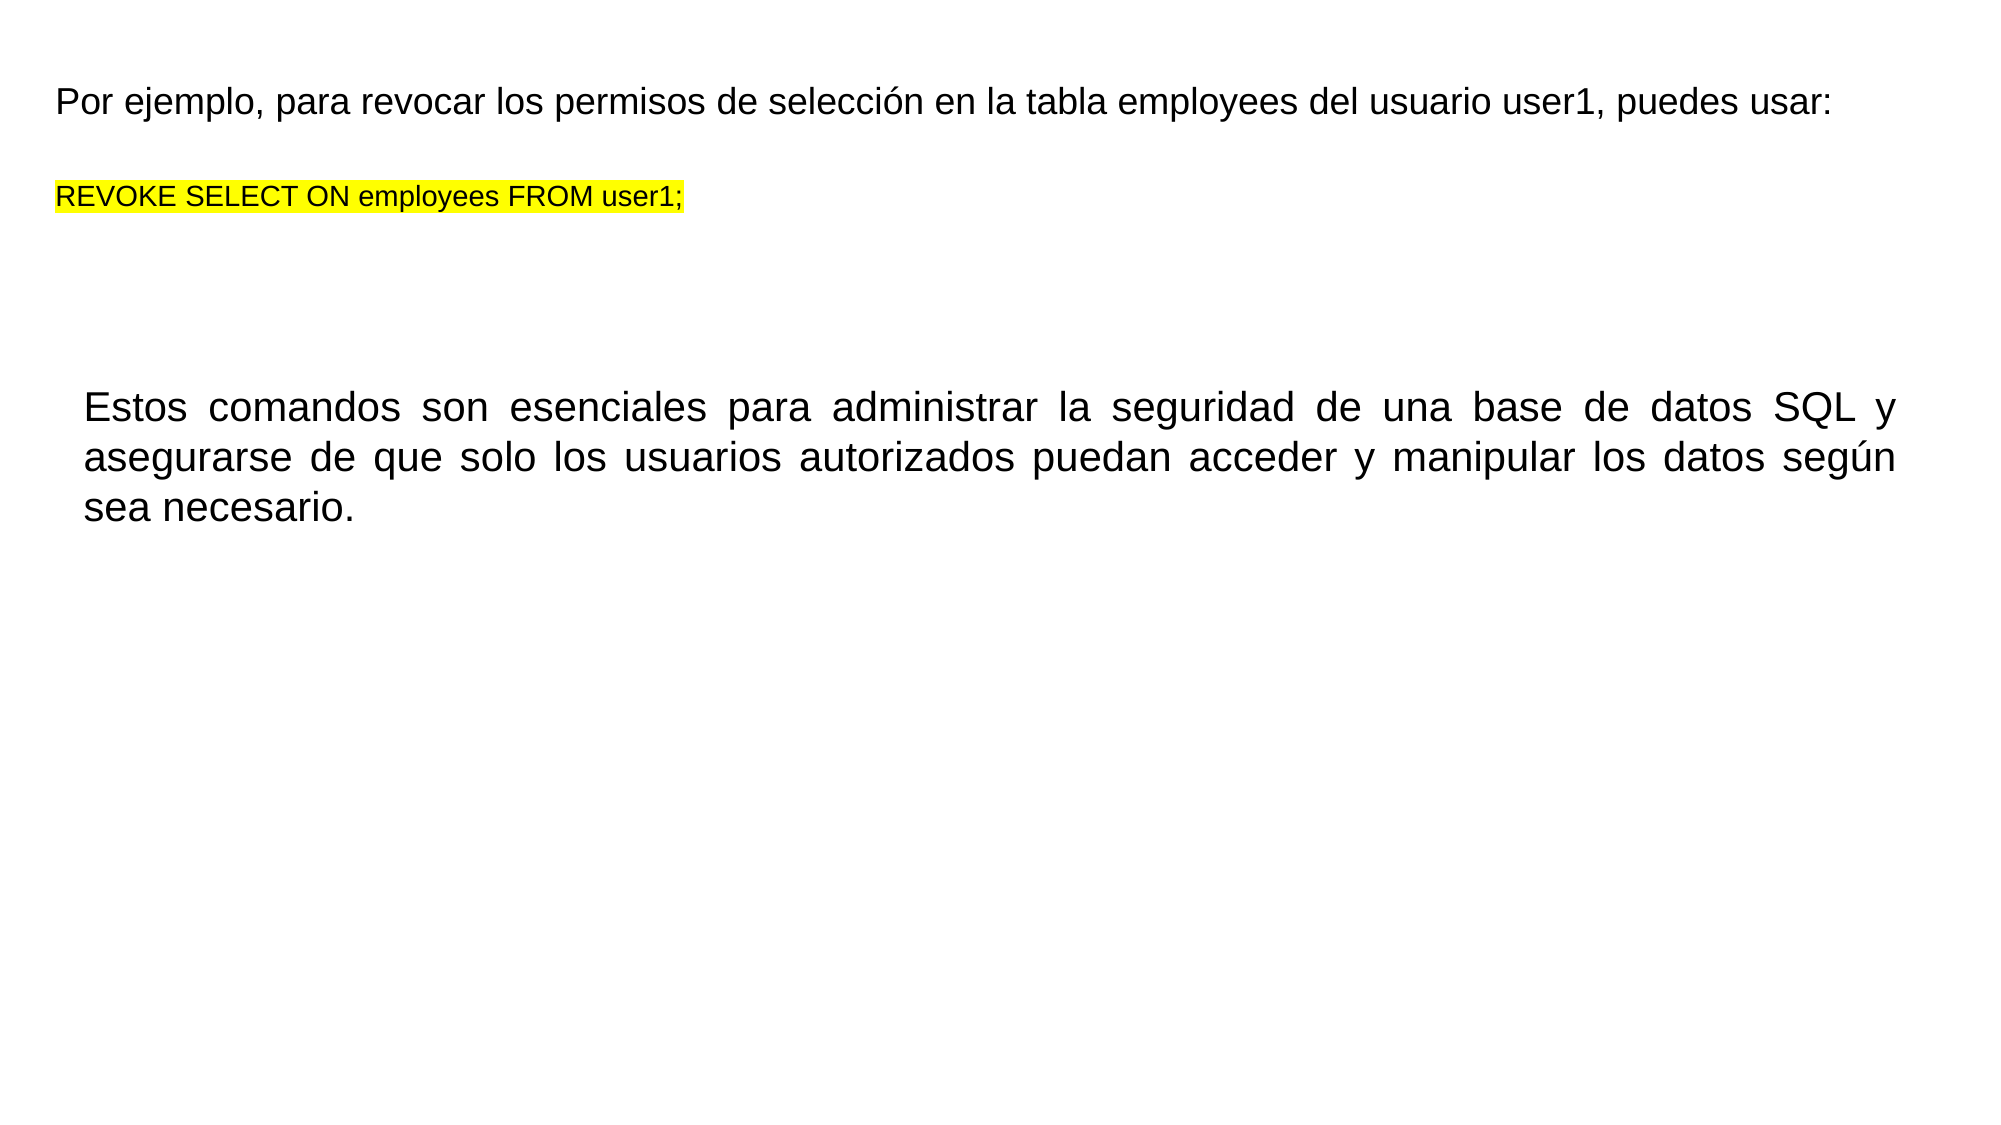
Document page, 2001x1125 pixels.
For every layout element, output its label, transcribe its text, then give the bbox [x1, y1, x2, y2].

text_box REVOKE SELECT ON employees FROM user1; [40, 170, 1041, 220]
text_box Estos comandos son esenciales para administrar la seguridad de una base de datos SQL y asegurarse de que solo los usuarios autorizados puedan acceder y manipular los datos según sea necesario. [68, 372, 1913, 537]
text_box Por ejemplo, para revocar los permisos de selección en la tabla employees del usuario user1, puedes usar: [40, 69, 1913, 130]
